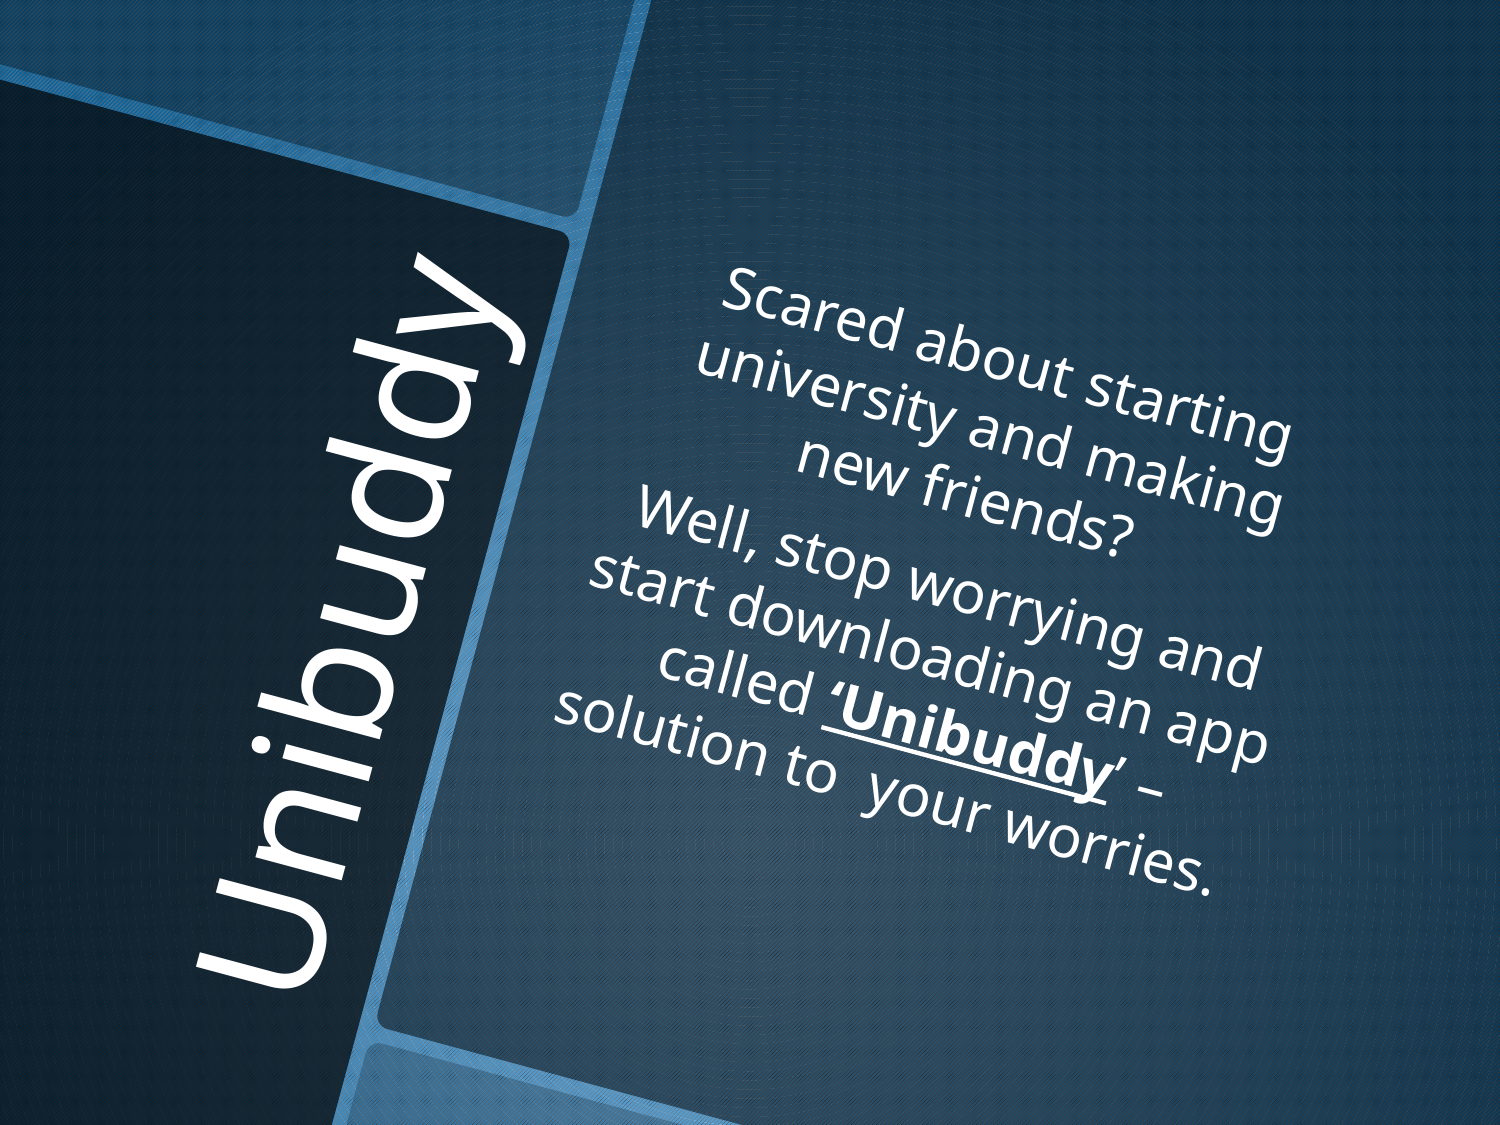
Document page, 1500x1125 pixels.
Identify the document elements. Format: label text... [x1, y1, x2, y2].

list Scared about starting university and making new friends? Well, stop worrying and start downloading an app called ‘Unibuddy’ – solution to your worries. [475, 72, 1430, 1076]
title Unibuddy [69, 181, 554, 1056]
